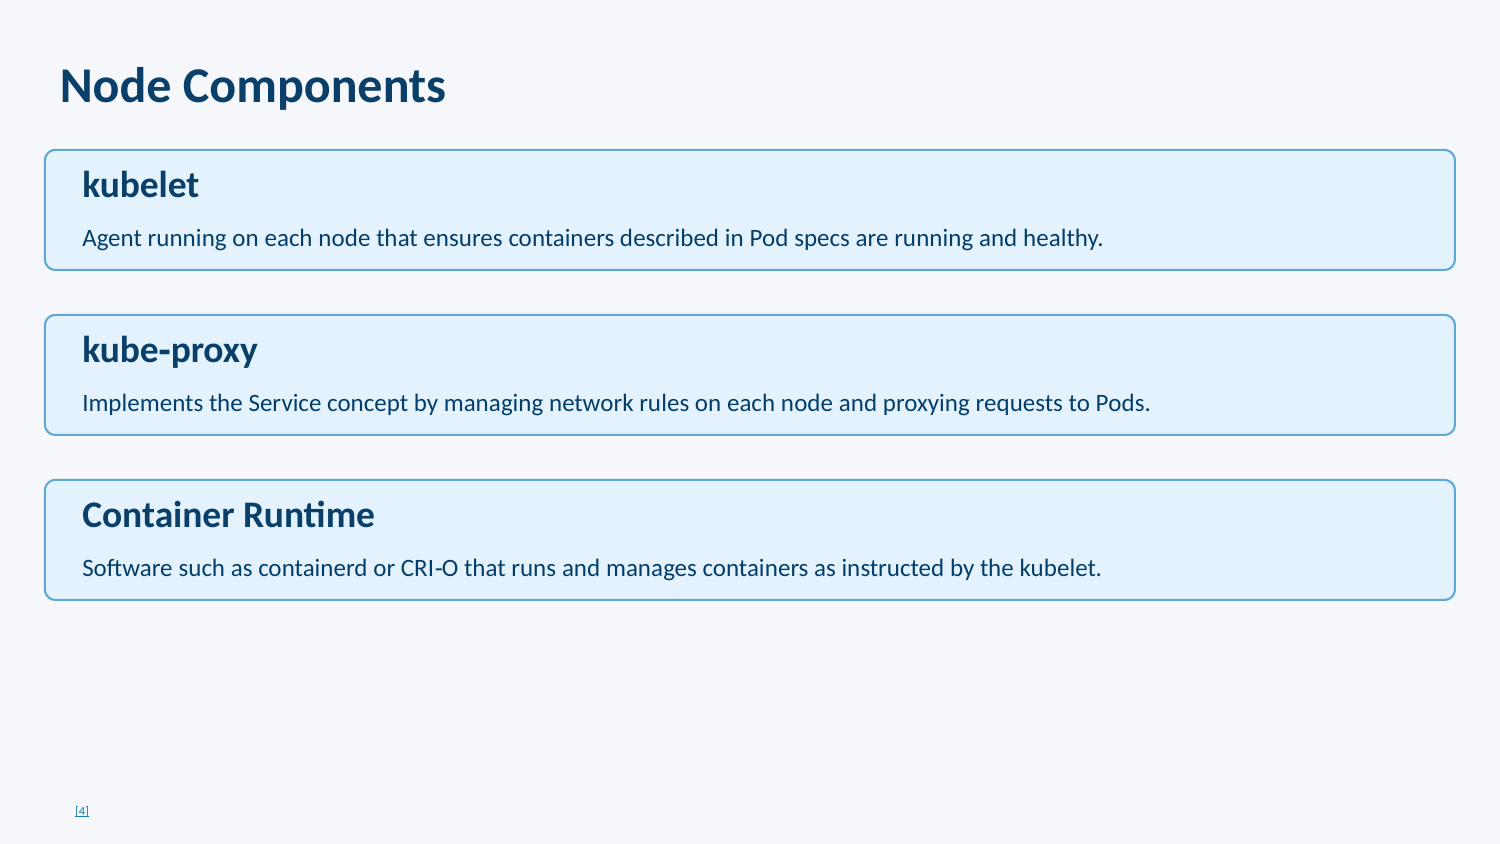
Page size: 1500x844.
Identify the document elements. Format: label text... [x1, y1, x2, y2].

text_box [4] [74, 798, 1425, 822]
text_box [44, 149, 1455, 270]
text_box [44, 479, 1455, 600]
text_box Software such as containerd or CRI‑O that runs and manages containers as instructed by the kubelet. [67, 536, 1388, 597]
text_box Implements the Service concept by managing network rules on each node and proxying requests to Pods. [67, 371, 1388, 432]
text_box Agent running on each node that ensures containers described in Pod specs are running and healthy. [67, 206, 1388, 267]
text_box kube‑proxy [67, 326, 1268, 369]
text_box [44, 314, 1455, 435]
text_box Container Runtime [67, 491, 1268, 534]
text_box Node Components [44, 37, 1455, 128]
text_box kubelet [67, 161, 1268, 204]
